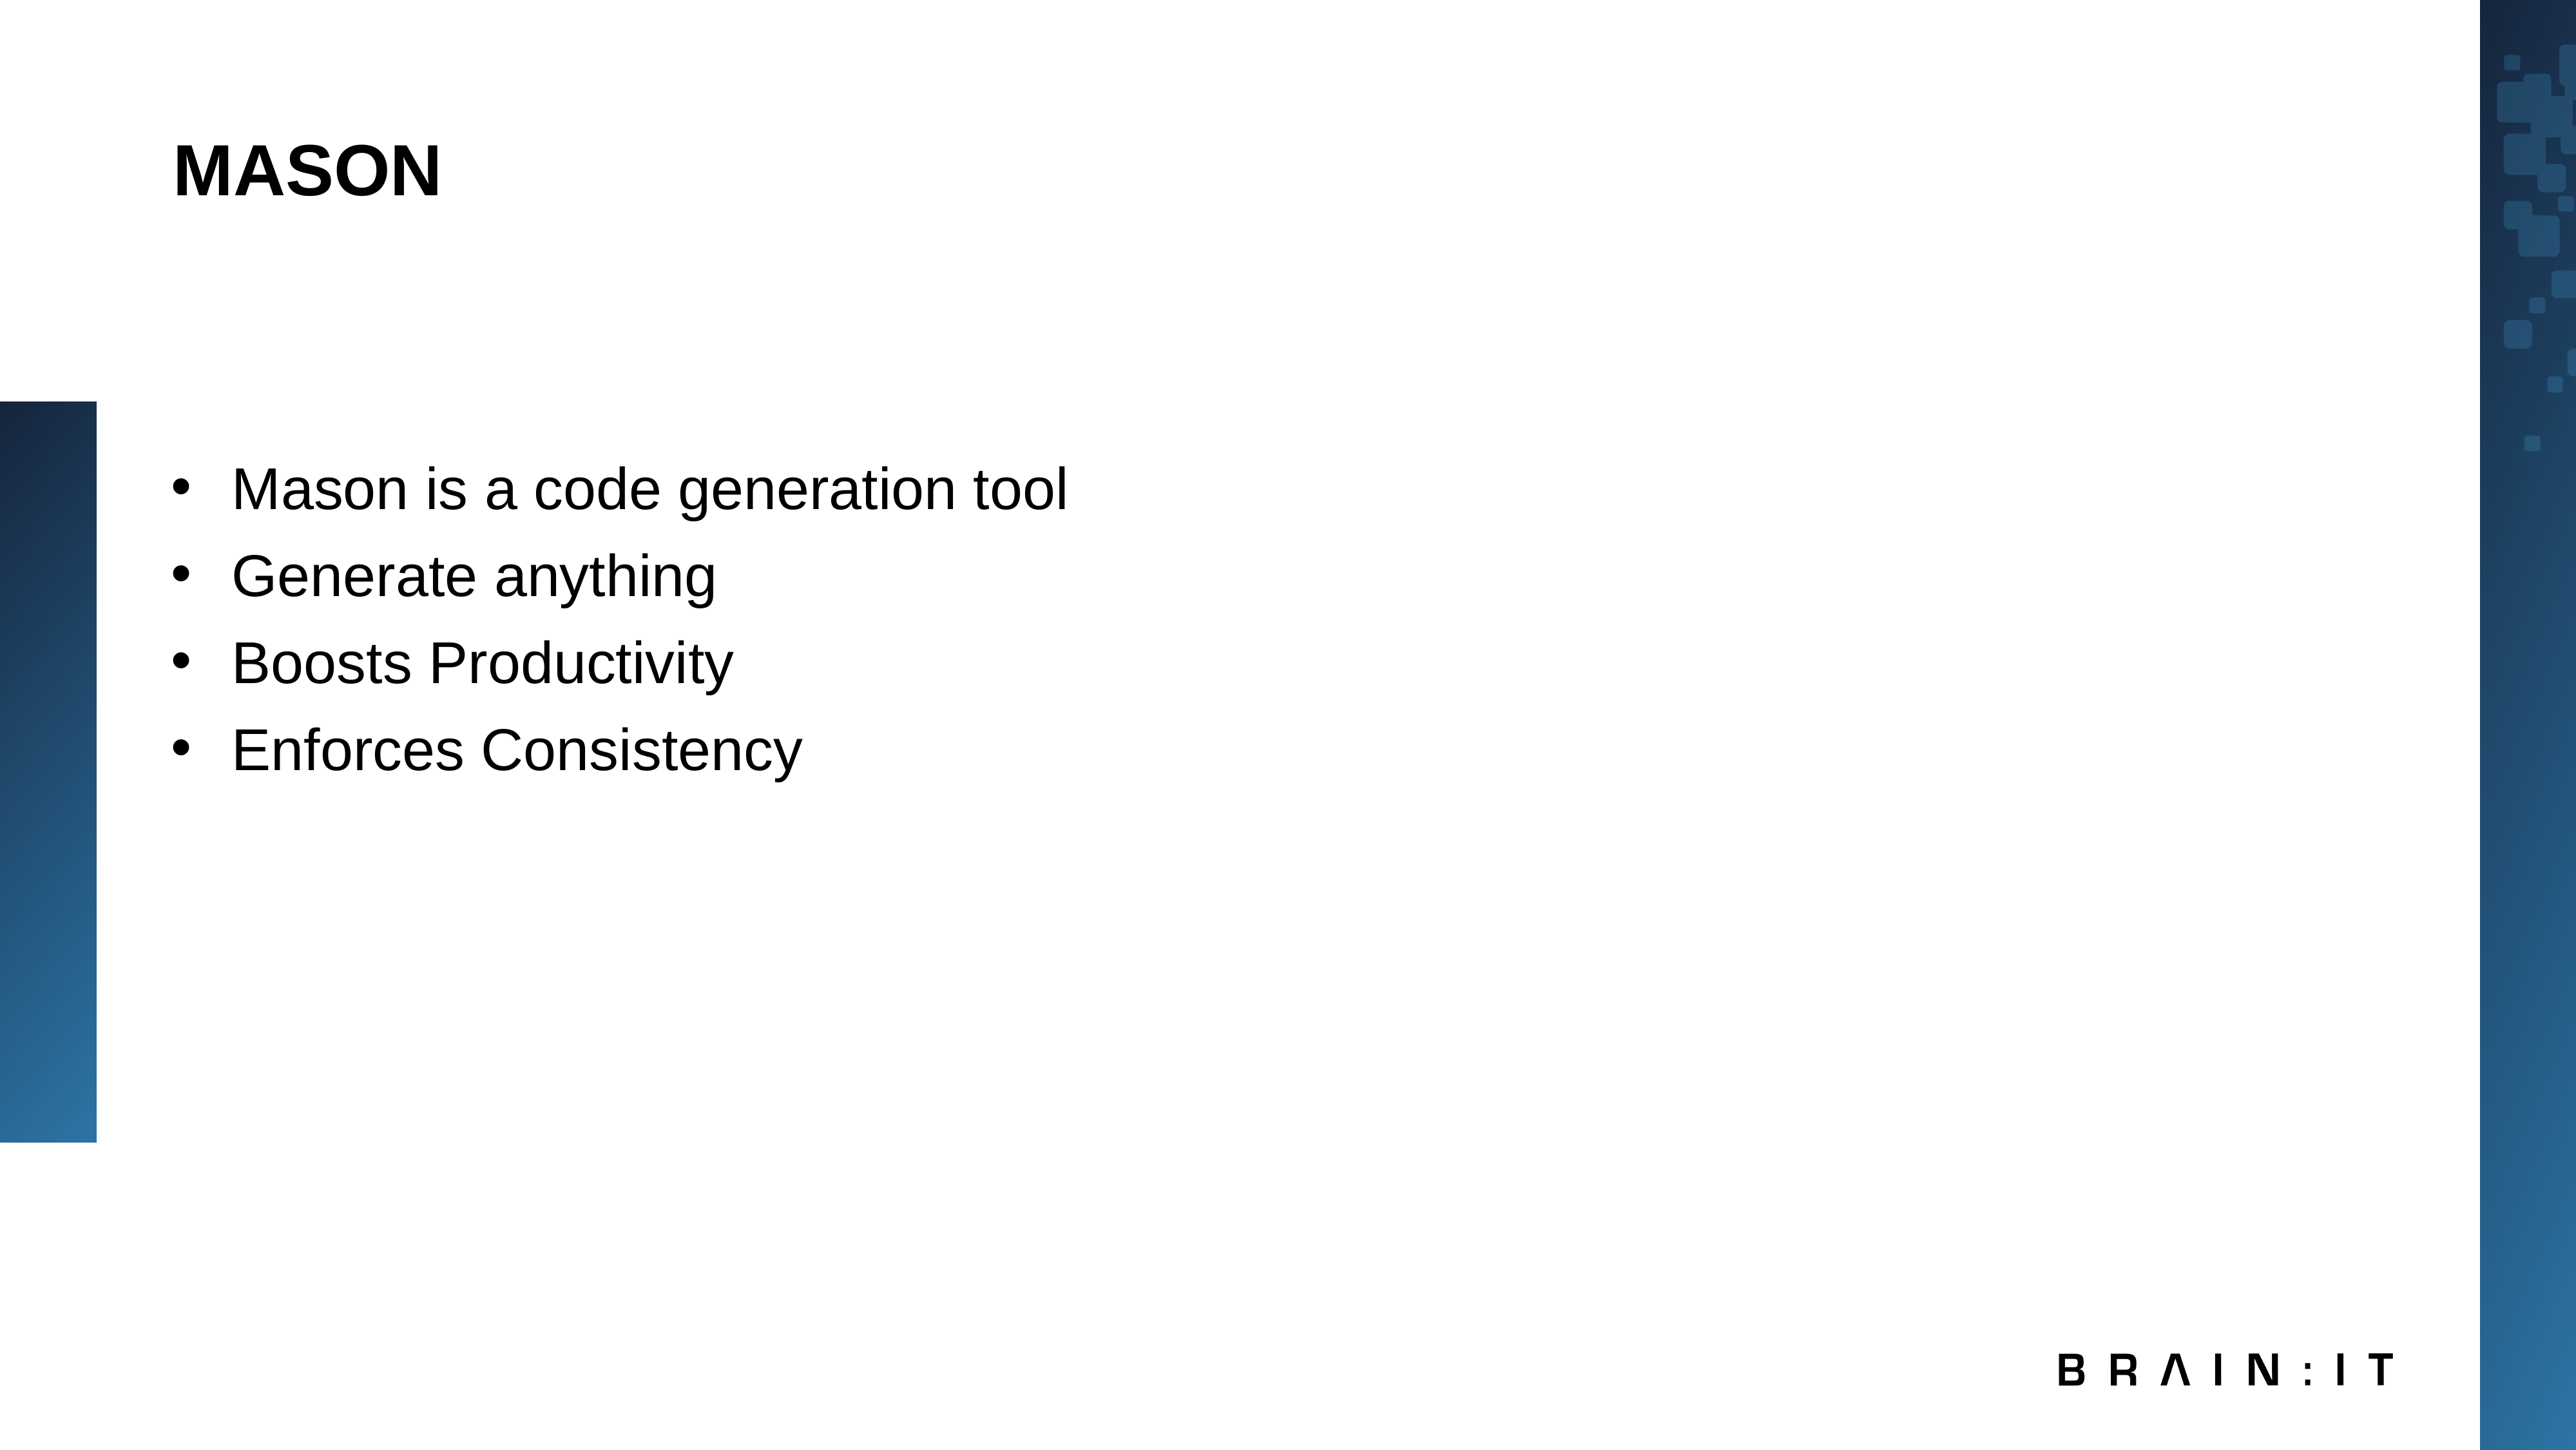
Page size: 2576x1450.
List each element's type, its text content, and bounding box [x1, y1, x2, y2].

picture [2057, 1353, 2394, 1386]
picture [0, 401, 97, 1143]
text_box Mason [168, 118, 2263, 215]
text_box Mason is a code generation tool Generate anything Boosts Productivity Enforces Consistency [166, 445, 2041, 788]
picture [2480, 0, 2576, 1450]
